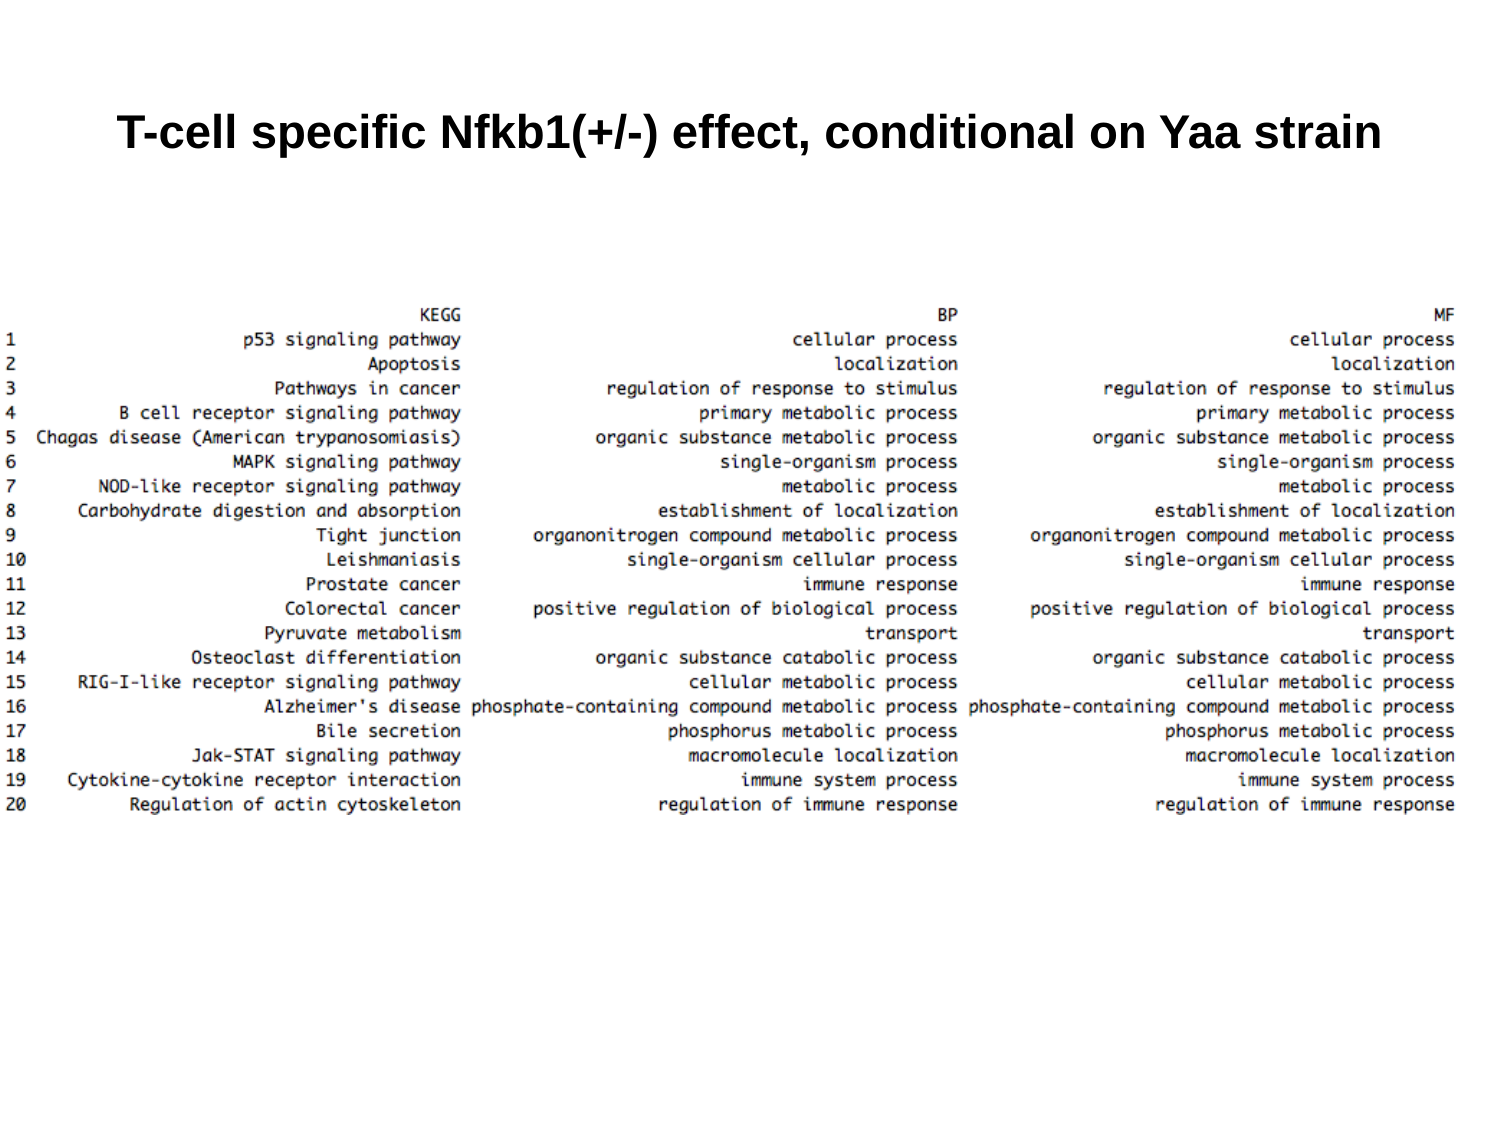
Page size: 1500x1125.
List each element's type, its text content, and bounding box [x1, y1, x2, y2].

picture [0, 303, 1500, 815]
title T-cell specific Nfkb1(+/-) effect, conditional on Yaa strain [75, 81, 1425, 179]
